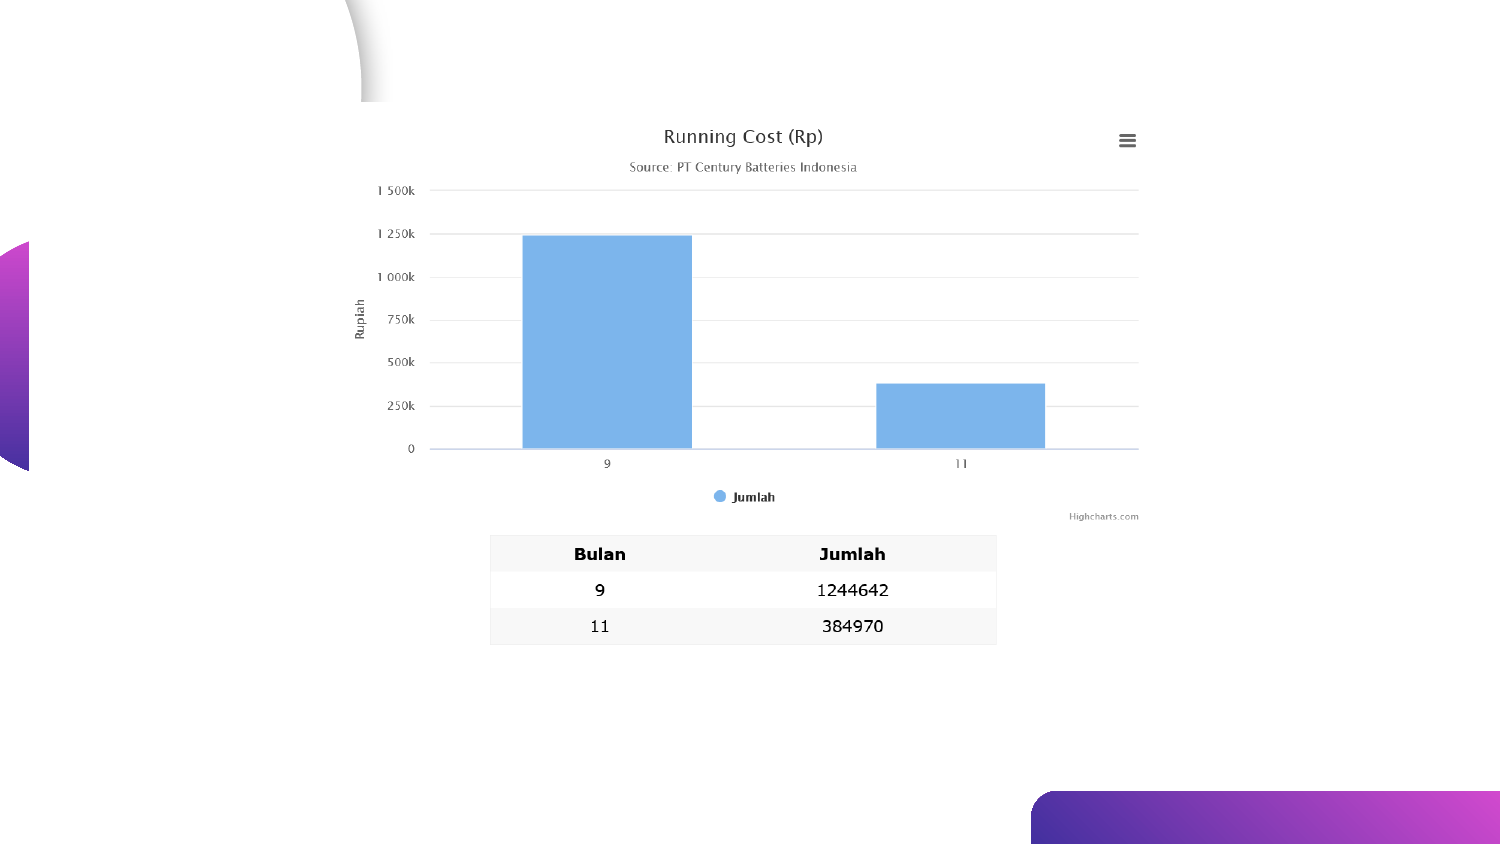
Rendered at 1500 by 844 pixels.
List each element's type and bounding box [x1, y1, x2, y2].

picture [29, 102, 1471, 741]
